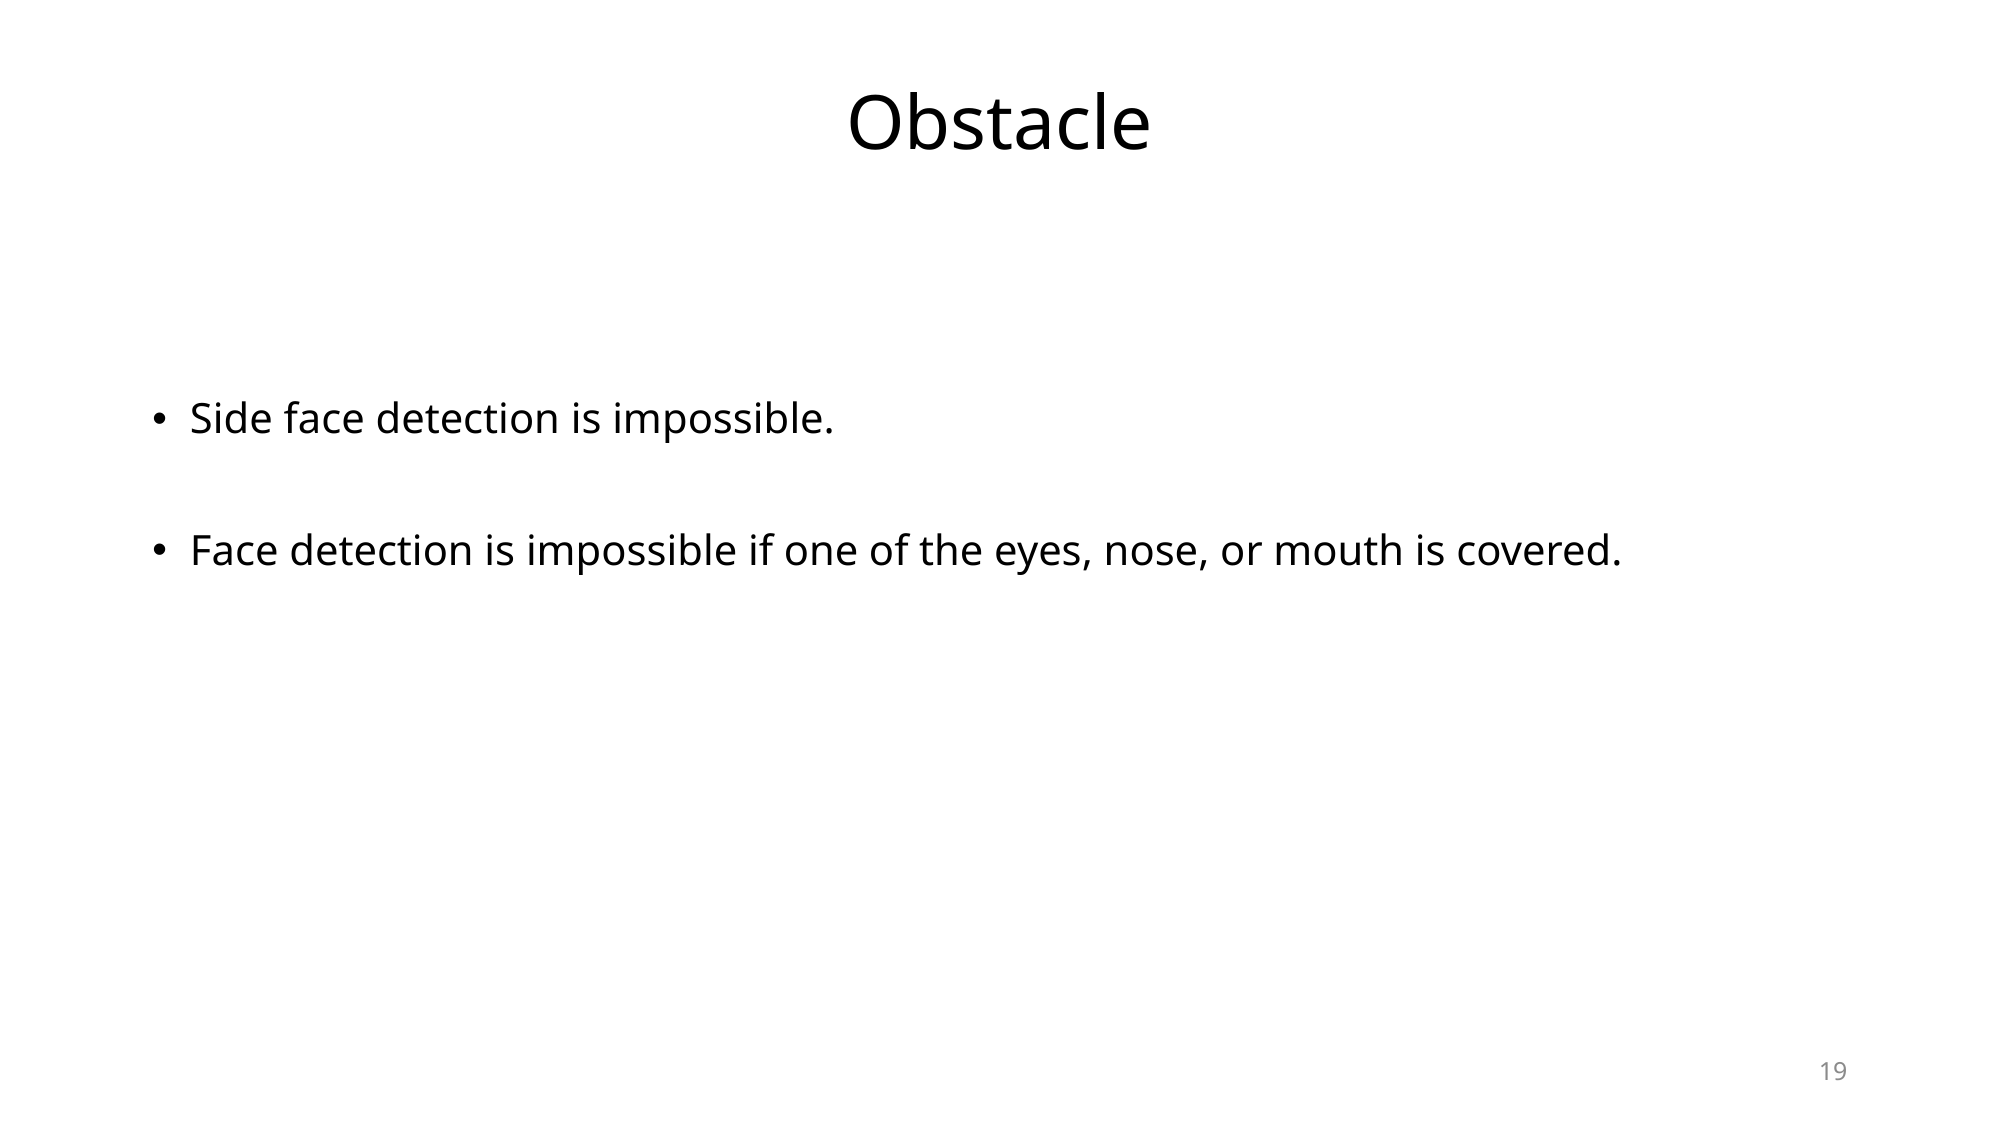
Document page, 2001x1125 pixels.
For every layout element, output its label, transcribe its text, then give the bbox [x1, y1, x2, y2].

list Side face detection is impossible. Face detection is impossible if one of the eyes, nose, or mouth is covered. [137, 299, 1863, 1014]
slide_number 19 [1412, 1042, 1863, 1103]
title Obstacle [137, 59, 1863, 191]
